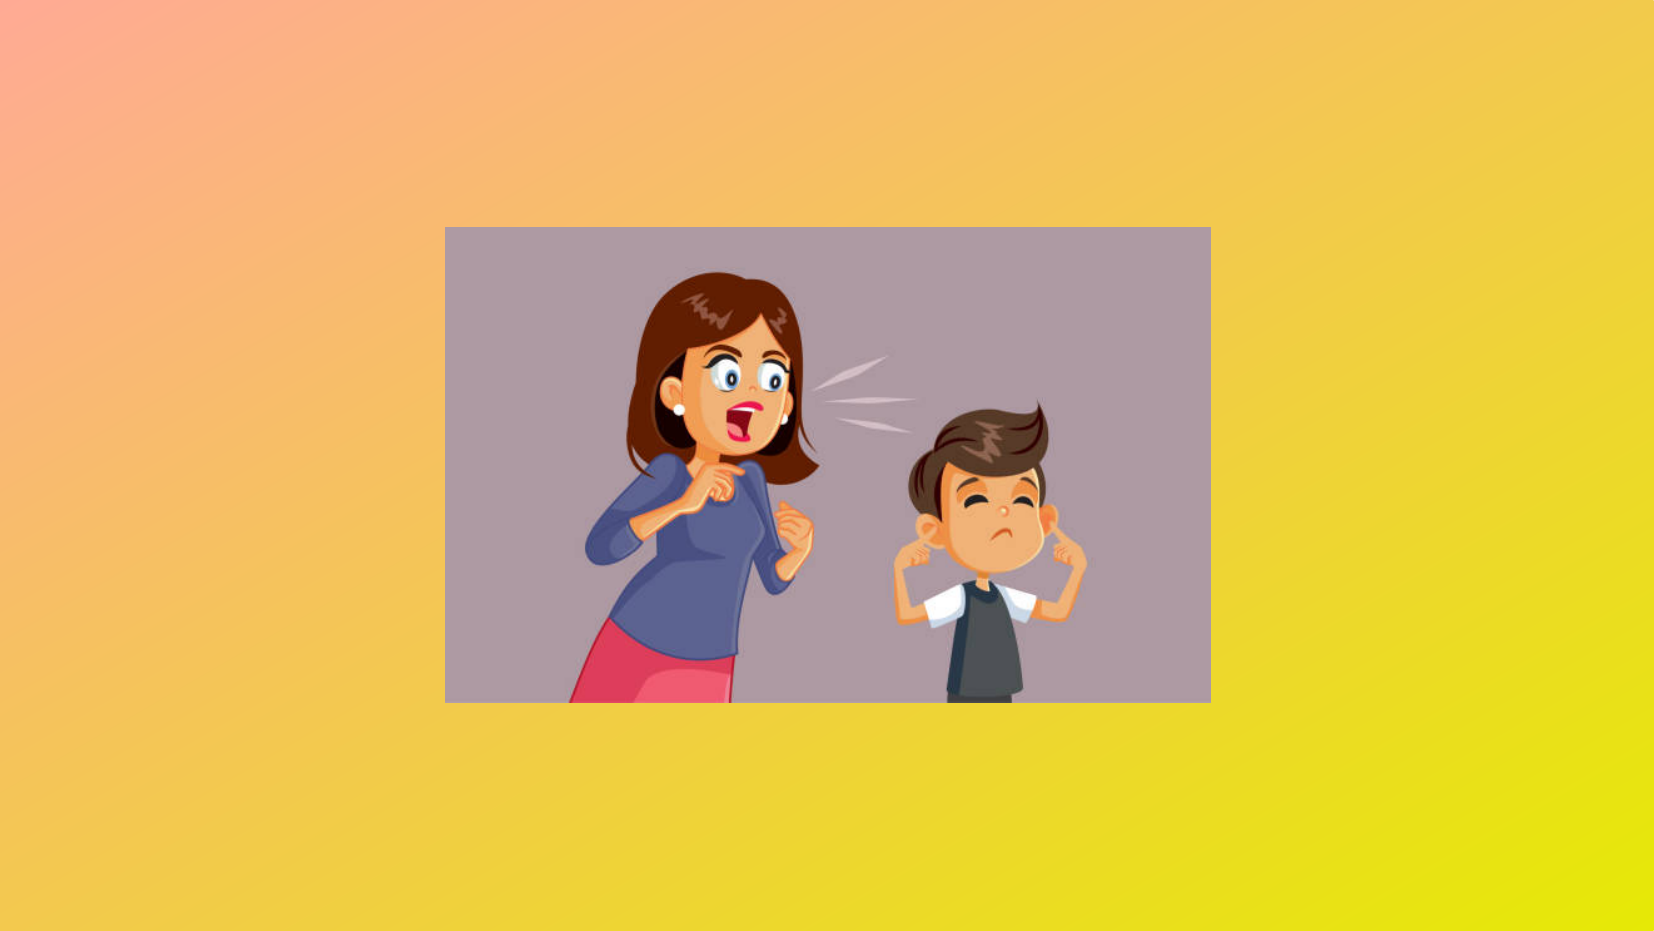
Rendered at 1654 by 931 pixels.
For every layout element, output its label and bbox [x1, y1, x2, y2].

picture [445, 227, 1211, 703]
